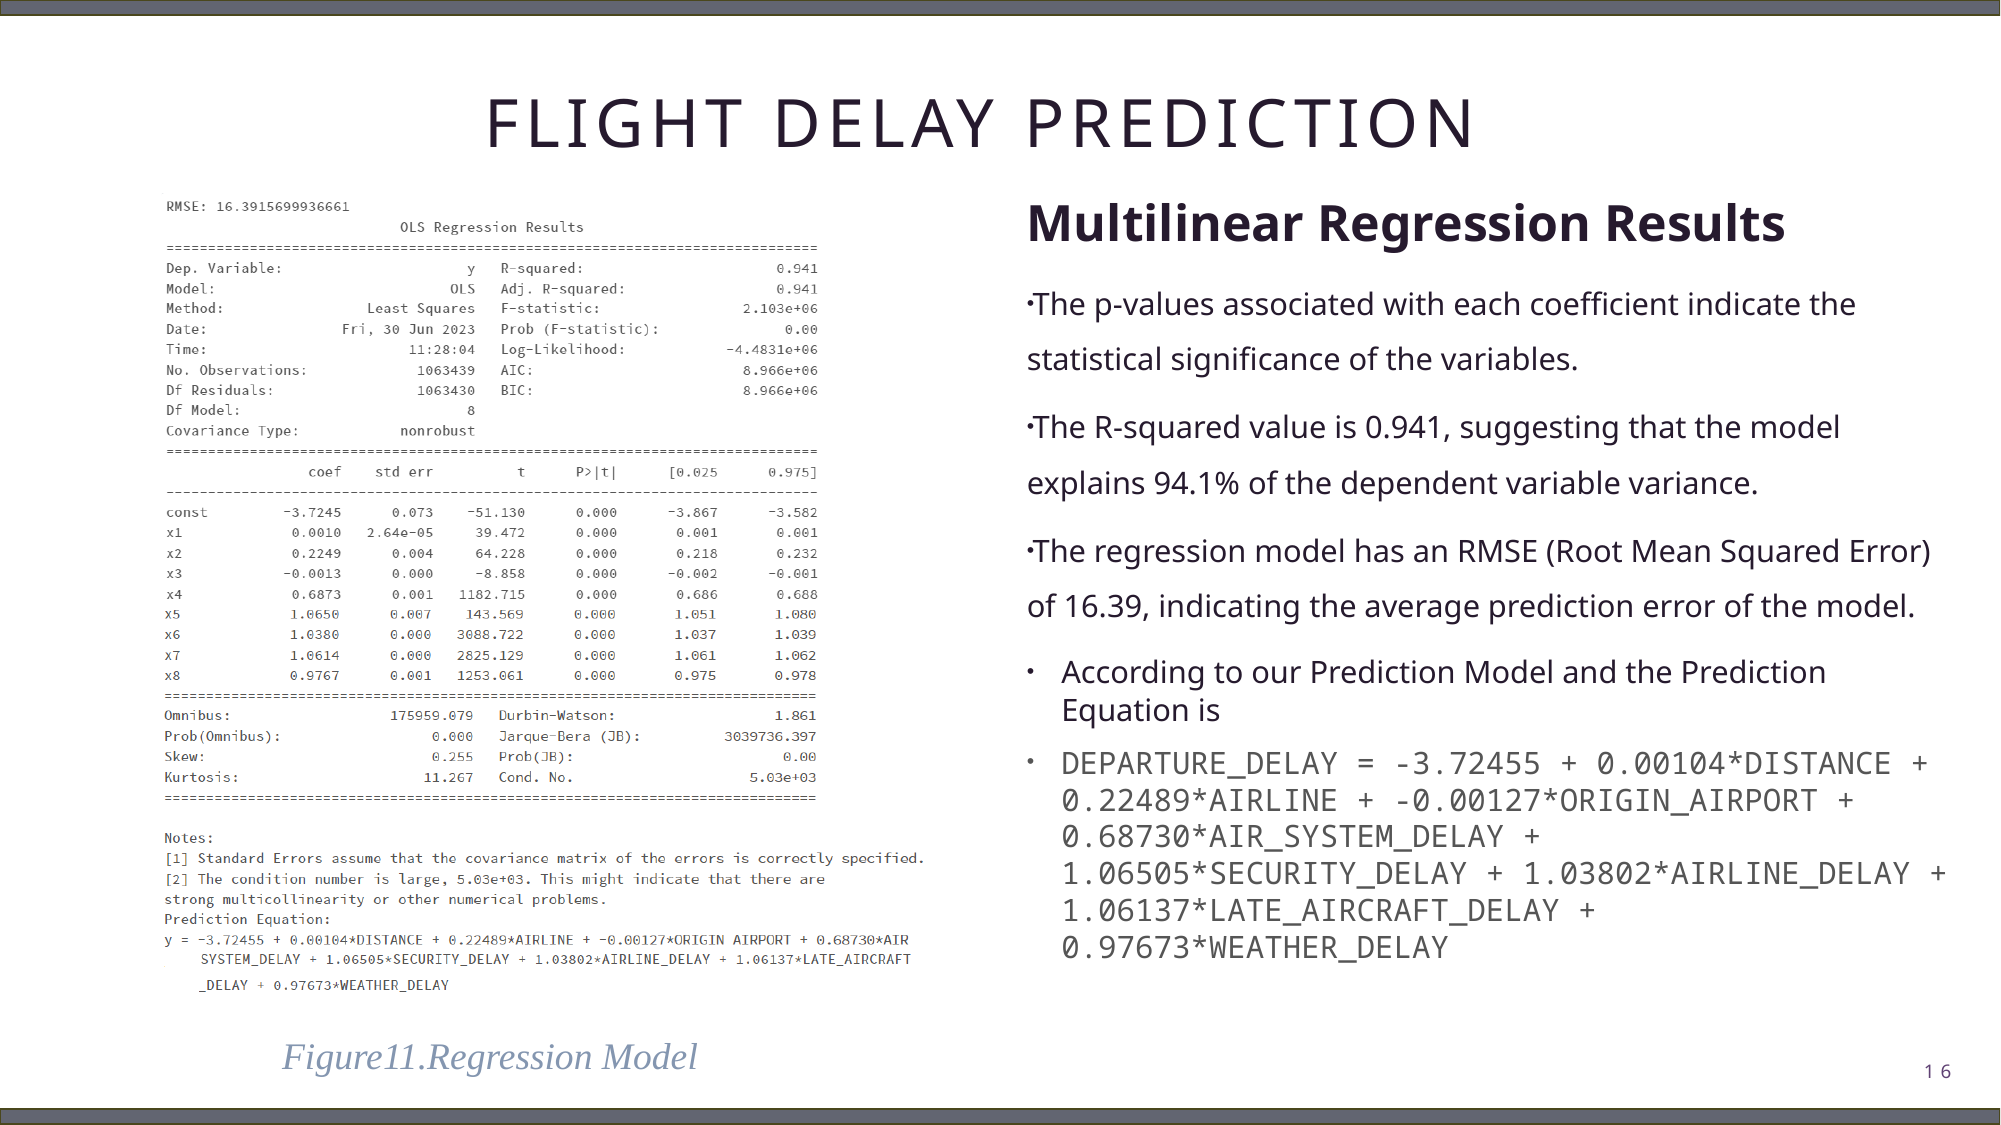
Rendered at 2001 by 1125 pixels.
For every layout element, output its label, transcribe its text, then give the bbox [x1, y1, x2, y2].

text_box Figure11.Regression Model [0, 979, 954, 1085]
picture [161, 193, 934, 998]
list Multilinear Regression Results [1011, 181, 1863, 258]
slide_number 16 [1823, 1042, 1967, 1103]
list The p-values associated with each coefficient indicate the statistical significance of the variables. The R-squared value is 0.941, suggesting that the model explains 94.1% of the dependent variable variance. The regression model has an RMSE (Root Mean Squared Error) of 16.39, indicating the average prediction error of the model. According to our Prediction Model and the Prediction Equation is DEPARTURE_DELAY = -3.72455 + 0.00104*DISTANCE + 0.22489*AIRLINE + -0.00127*ORIGIN_AIRPORT + 0.68730*AIR_SYSTEM_DELAY + 1.06505*SECURITY_DELAY + 1.03802*AIRLINE_DELAY + 1.06137*LATE_AIRCRAFT_DELAY + 0.97673*WEATHER_DELAY [1011, 258, 1967, 1019]
title Flight Delay Prediction [137, 59, 1824, 170]
